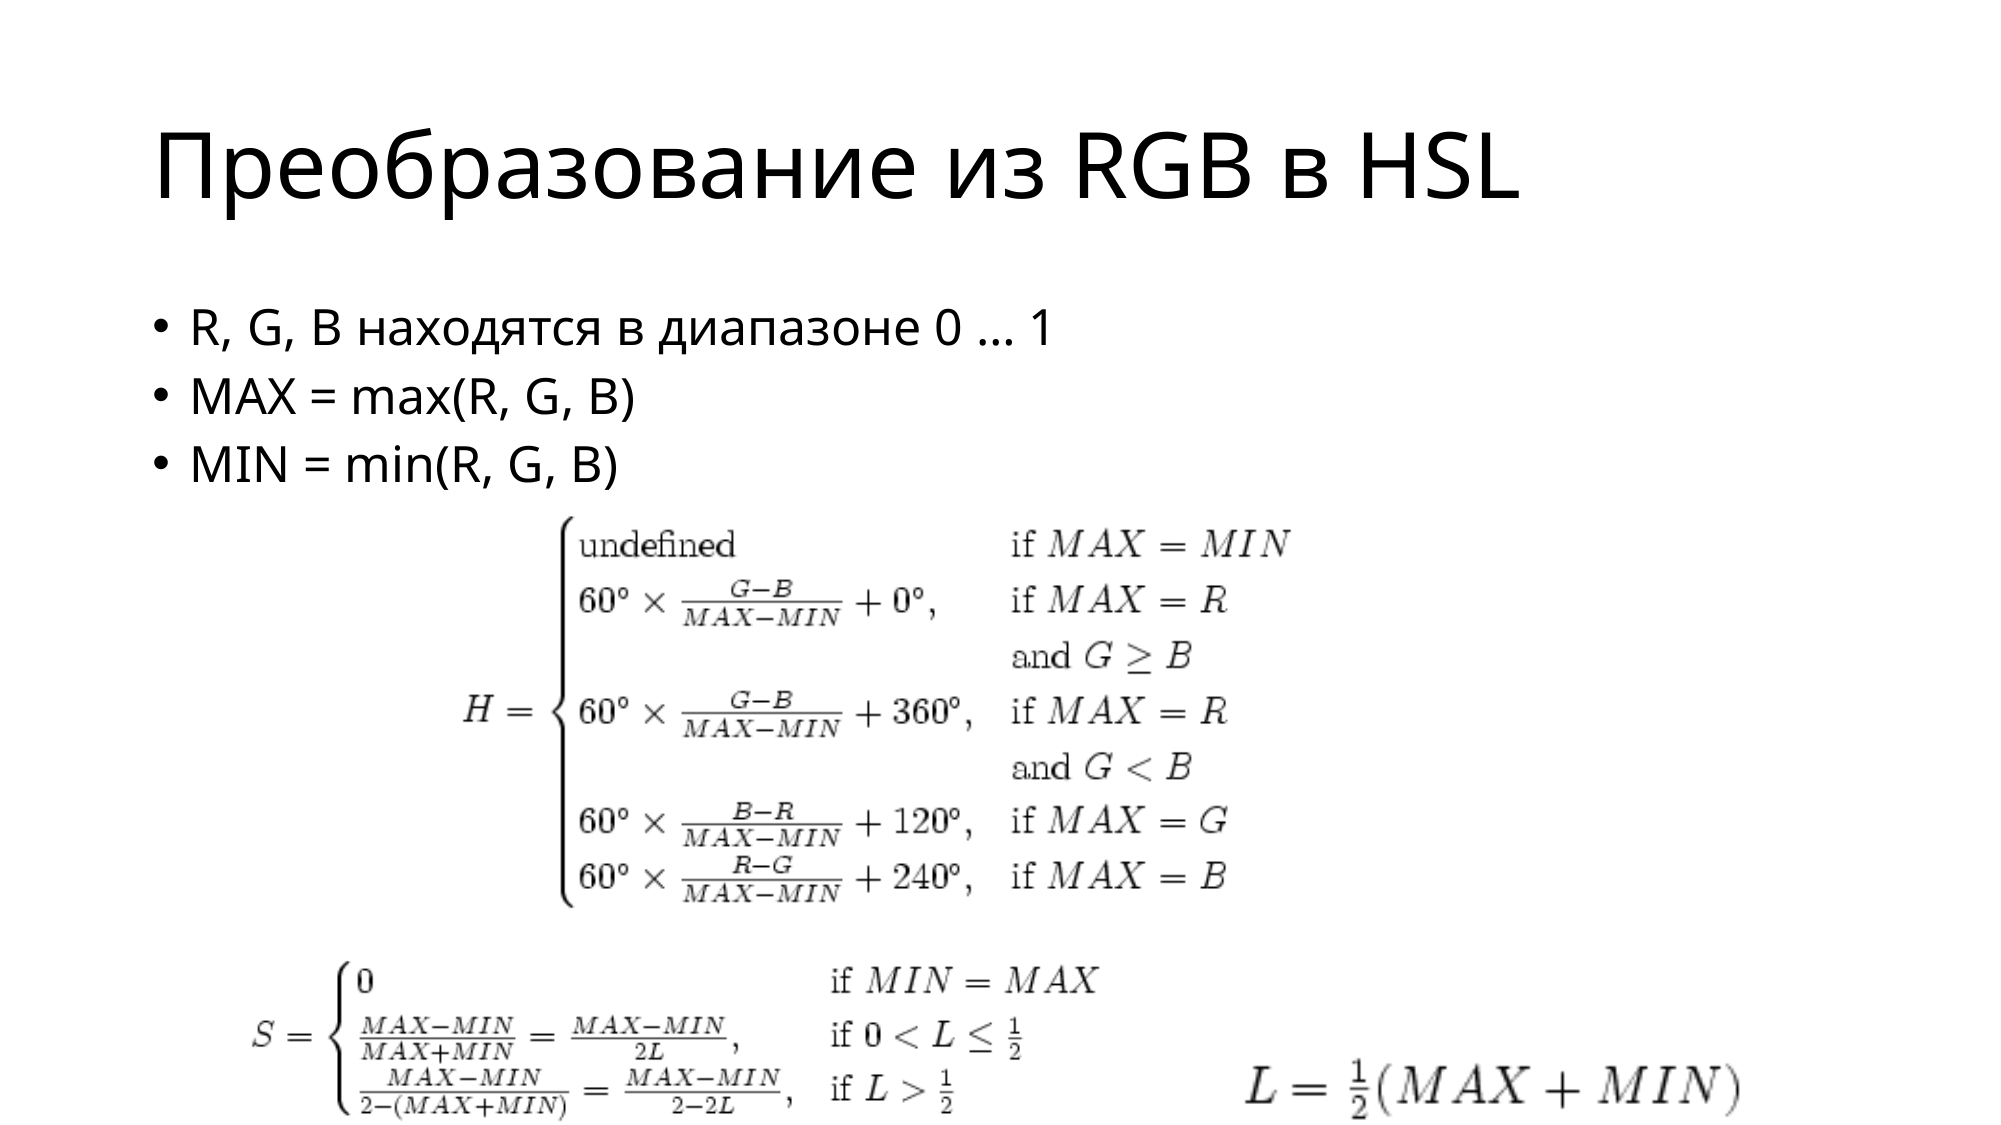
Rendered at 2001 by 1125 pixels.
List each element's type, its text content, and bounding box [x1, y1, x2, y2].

title Преобразование из RGB в HSL [137, 59, 1863, 278]
picture [1241, 1053, 1751, 1125]
picture [249, 957, 1107, 1125]
list R, G, B находятся в диапазоне 0 … 1 MAX = max(R, G, B) MIN = min(R, G, B) [137, 299, 1863, 1014]
picture [455, 514, 1296, 913]
